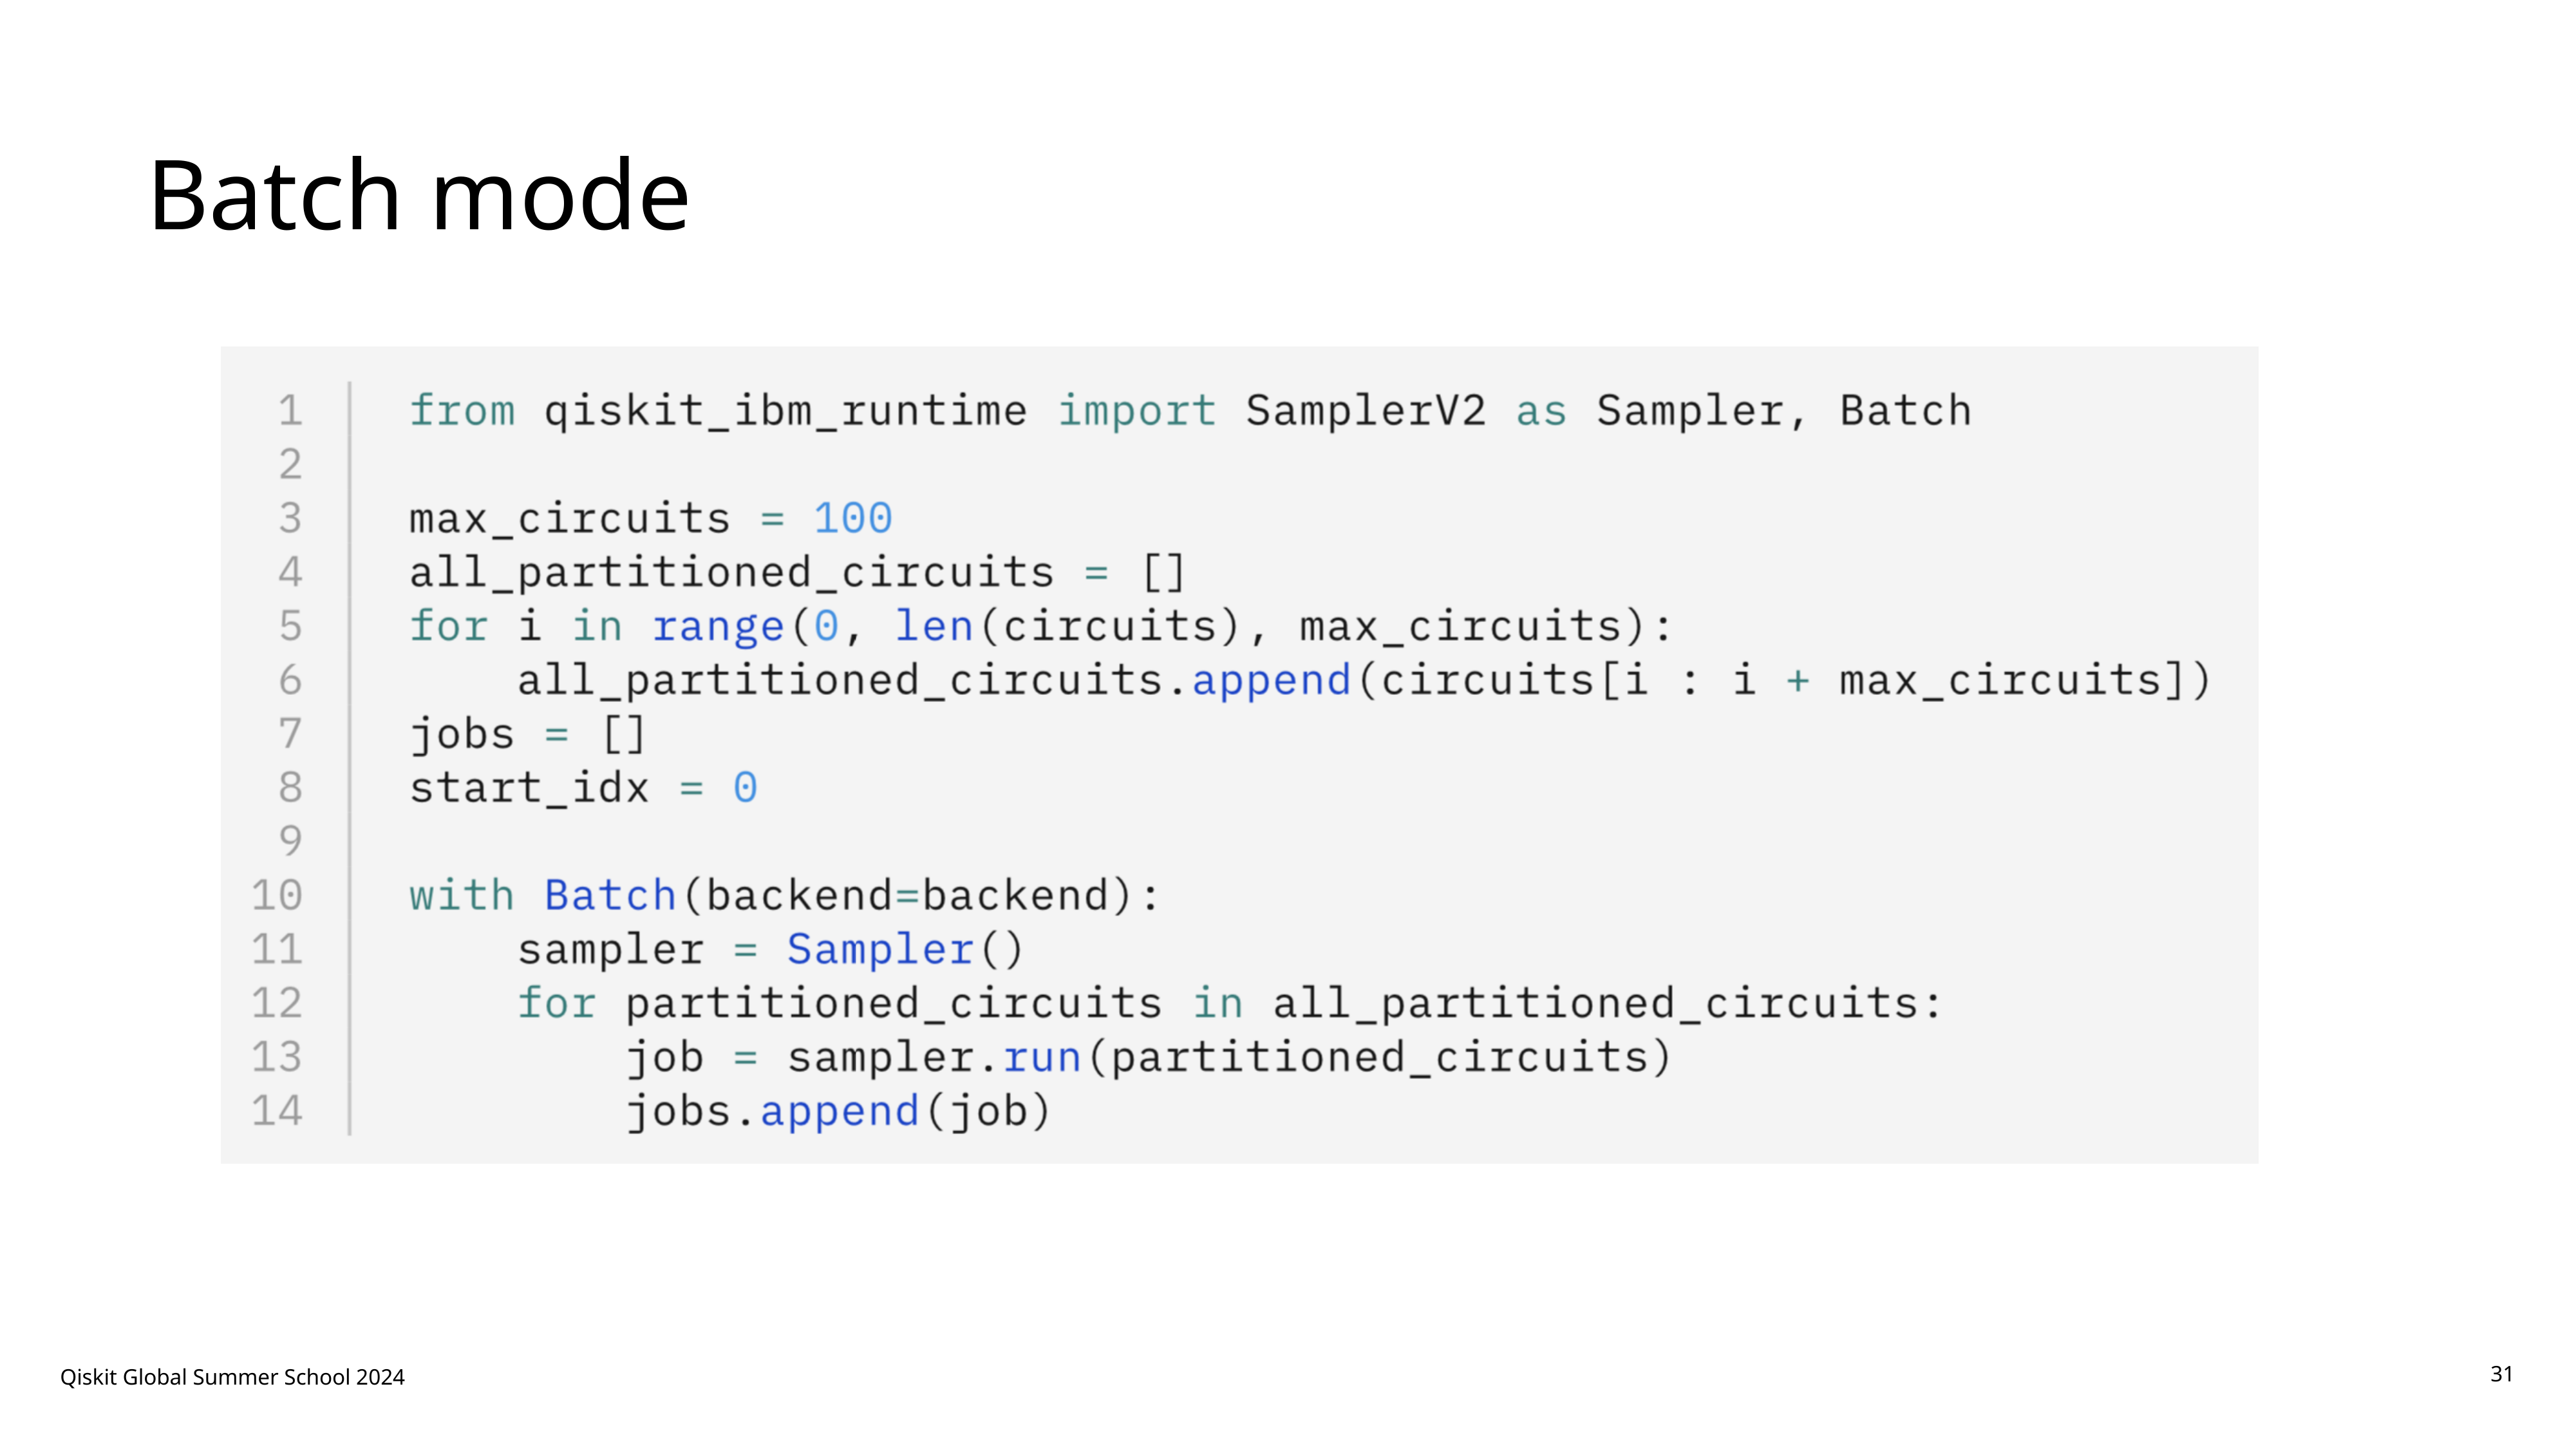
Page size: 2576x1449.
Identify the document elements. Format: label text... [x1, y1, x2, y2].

slide_number 31 [2487, 1362, 2515, 1390]
picture [220, 346, 2259, 1164]
title Batch mode [146, 121, 2110, 242]
footer Qiskit Global Summer School 2024 [60, 1352, 584, 1393]
